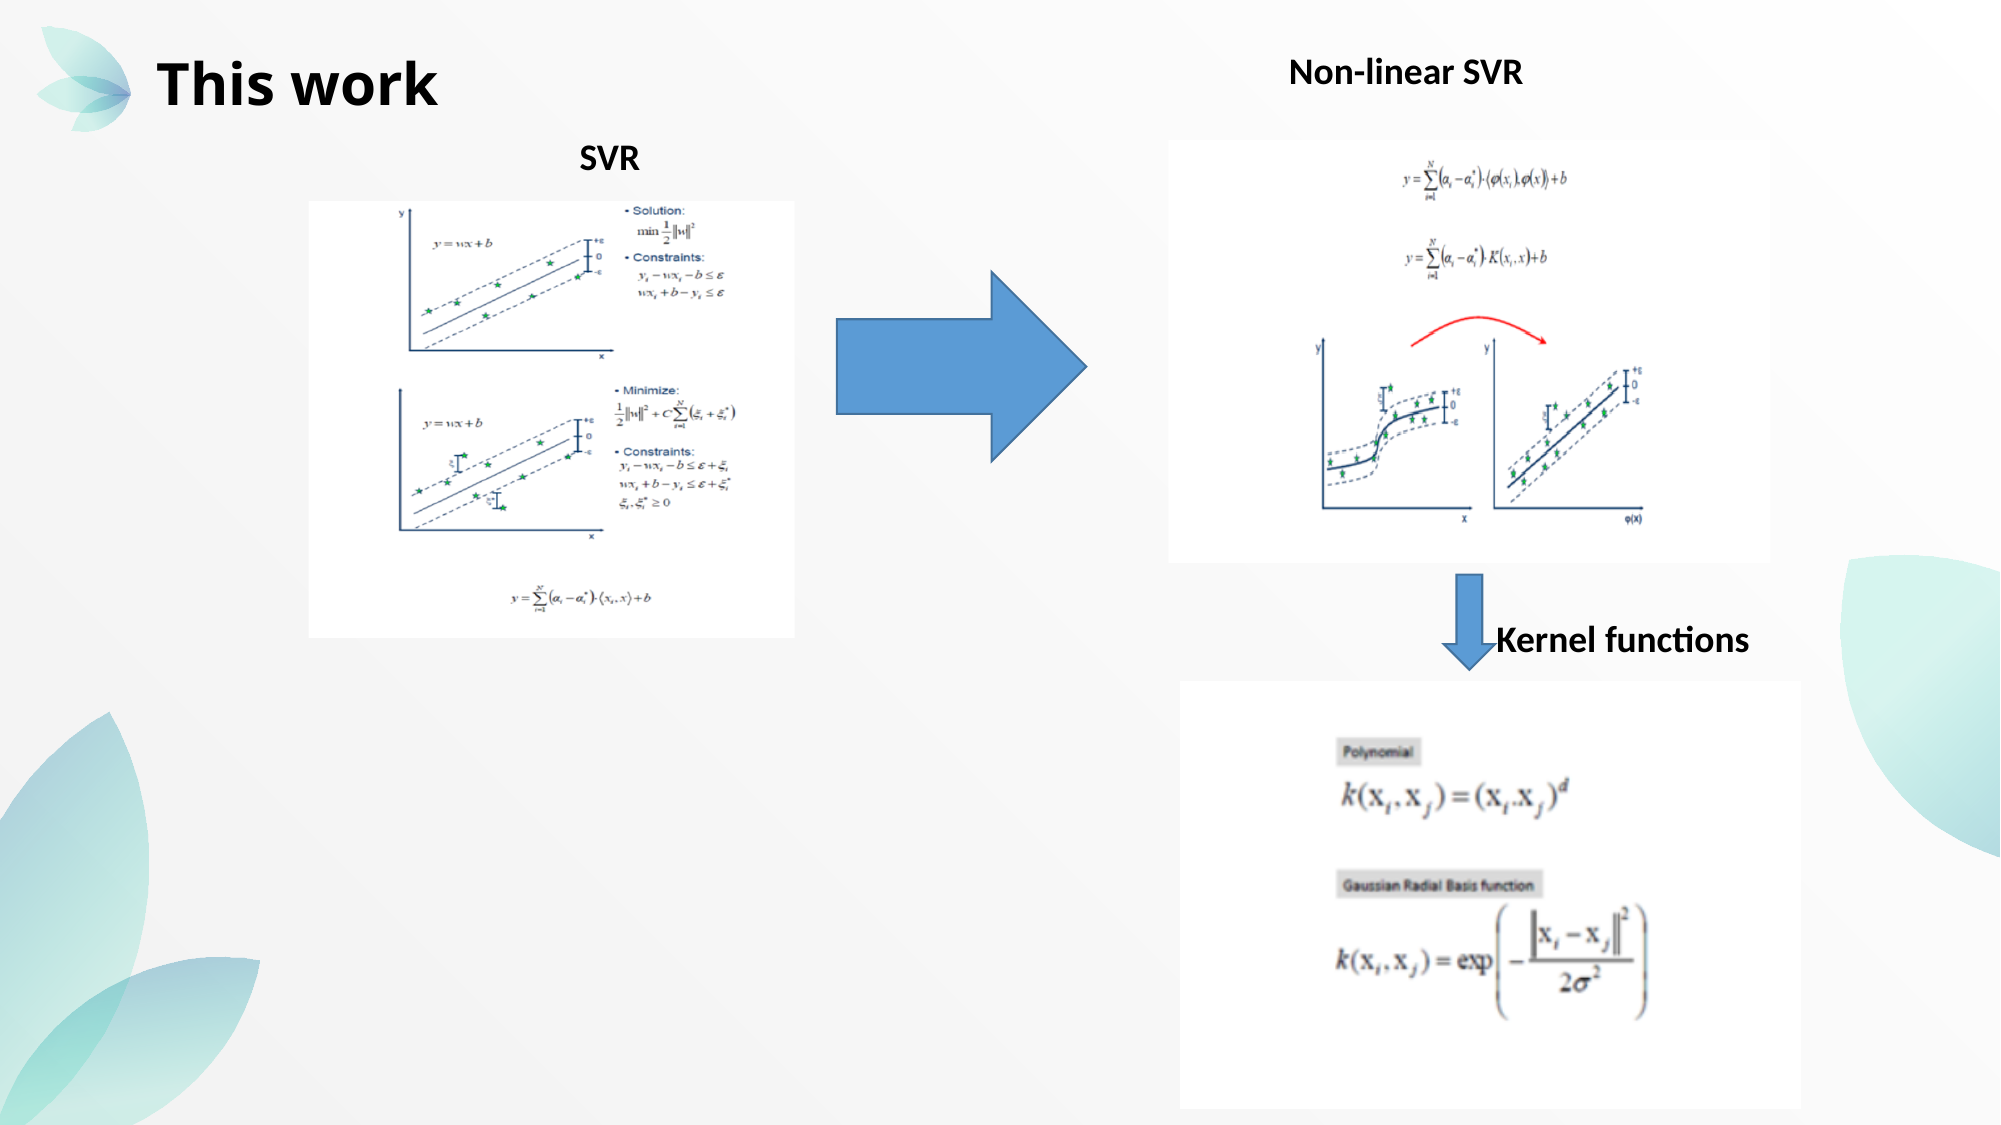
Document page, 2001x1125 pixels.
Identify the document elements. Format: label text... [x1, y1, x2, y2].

text_box This work [142, 39, 973, 125]
picture [308, 201, 795, 638]
text_box [1441, 573, 1484, 672]
picture [1168, 140, 1771, 563]
text_box Non-linear SVR [1274, 39, 1801, 100]
text_box [1839, 553, 2000, 859]
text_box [0, 760, 286, 1087]
text_box [835, 269, 1088, 464]
text_box SVR [382, 125, 837, 186]
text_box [30, 38, 142, 126]
picture [1180, 681, 1801, 1109]
text_box Kernel functions [1481, 607, 1801, 668]
